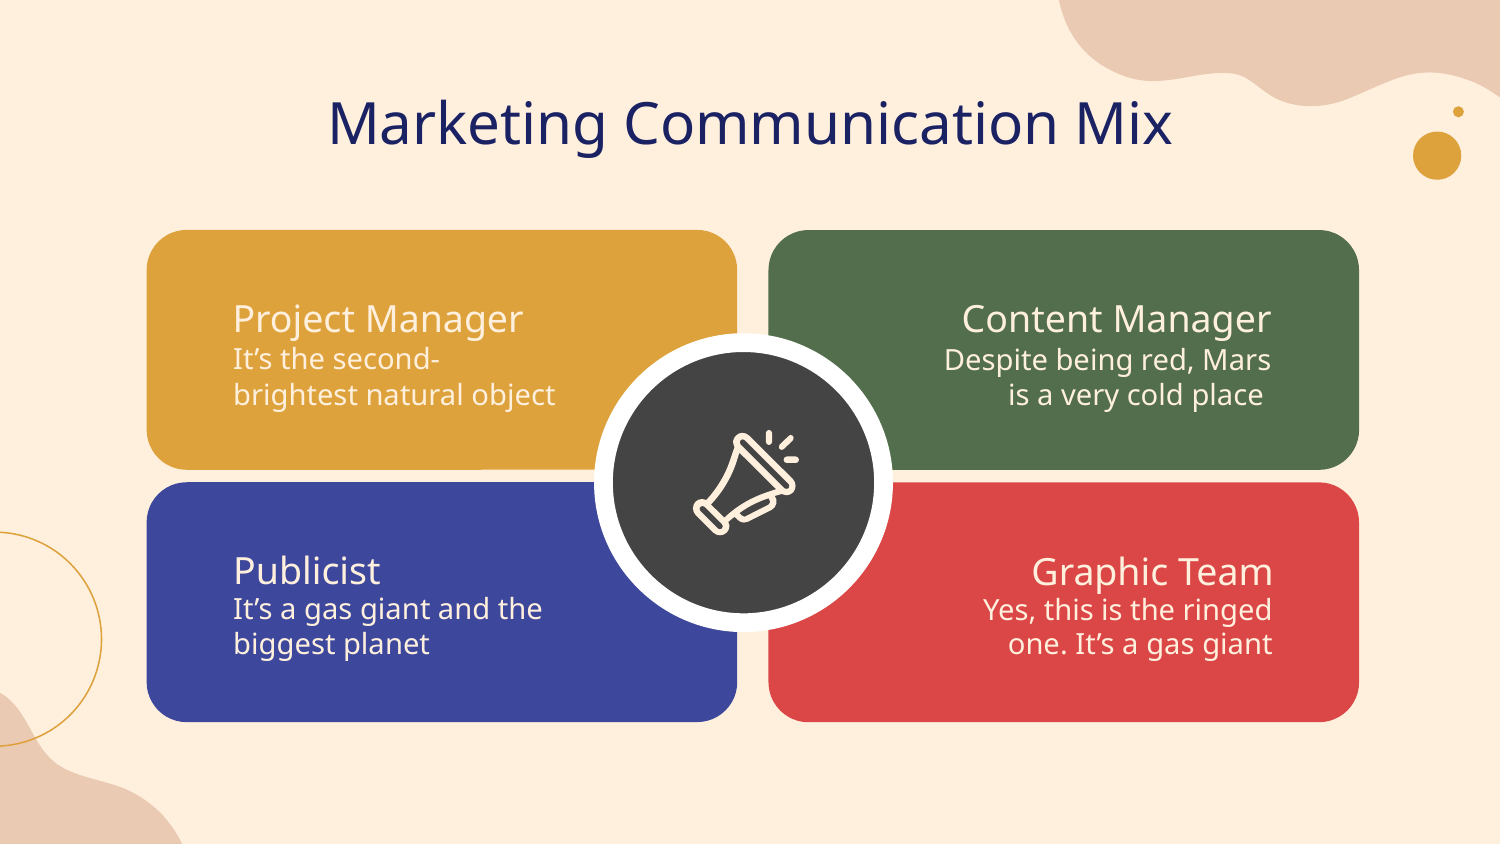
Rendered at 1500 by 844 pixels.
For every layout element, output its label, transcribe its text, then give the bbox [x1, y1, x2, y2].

text_box Yes, this is the ringed one. It’s a gas giant [926, 575, 1288, 670]
text_box [603, 342, 884, 623]
text_box Project Manager [217, 273, 580, 341]
text_box Content Manager [911, 273, 1287, 341]
text_box It’s the second-brightest natural object [218, 341, 580, 420]
text_box Graphic Team [927, 525, 1289, 582]
text_box [146, 229, 738, 470]
text_box Despite being red, Mars is a very cold place [911, 341, 1287, 420]
text_box It’s a gas giant and the biggest planet [218, 582, 580, 670]
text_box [691, 429, 800, 536]
text_box Publicist [218, 525, 580, 582]
text_box [768, 482, 1360, 723]
text_box [768, 230, 1360, 470]
text_box [146, 482, 738, 723]
title Marketing Communication Mix [116, 71, 1383, 166]
